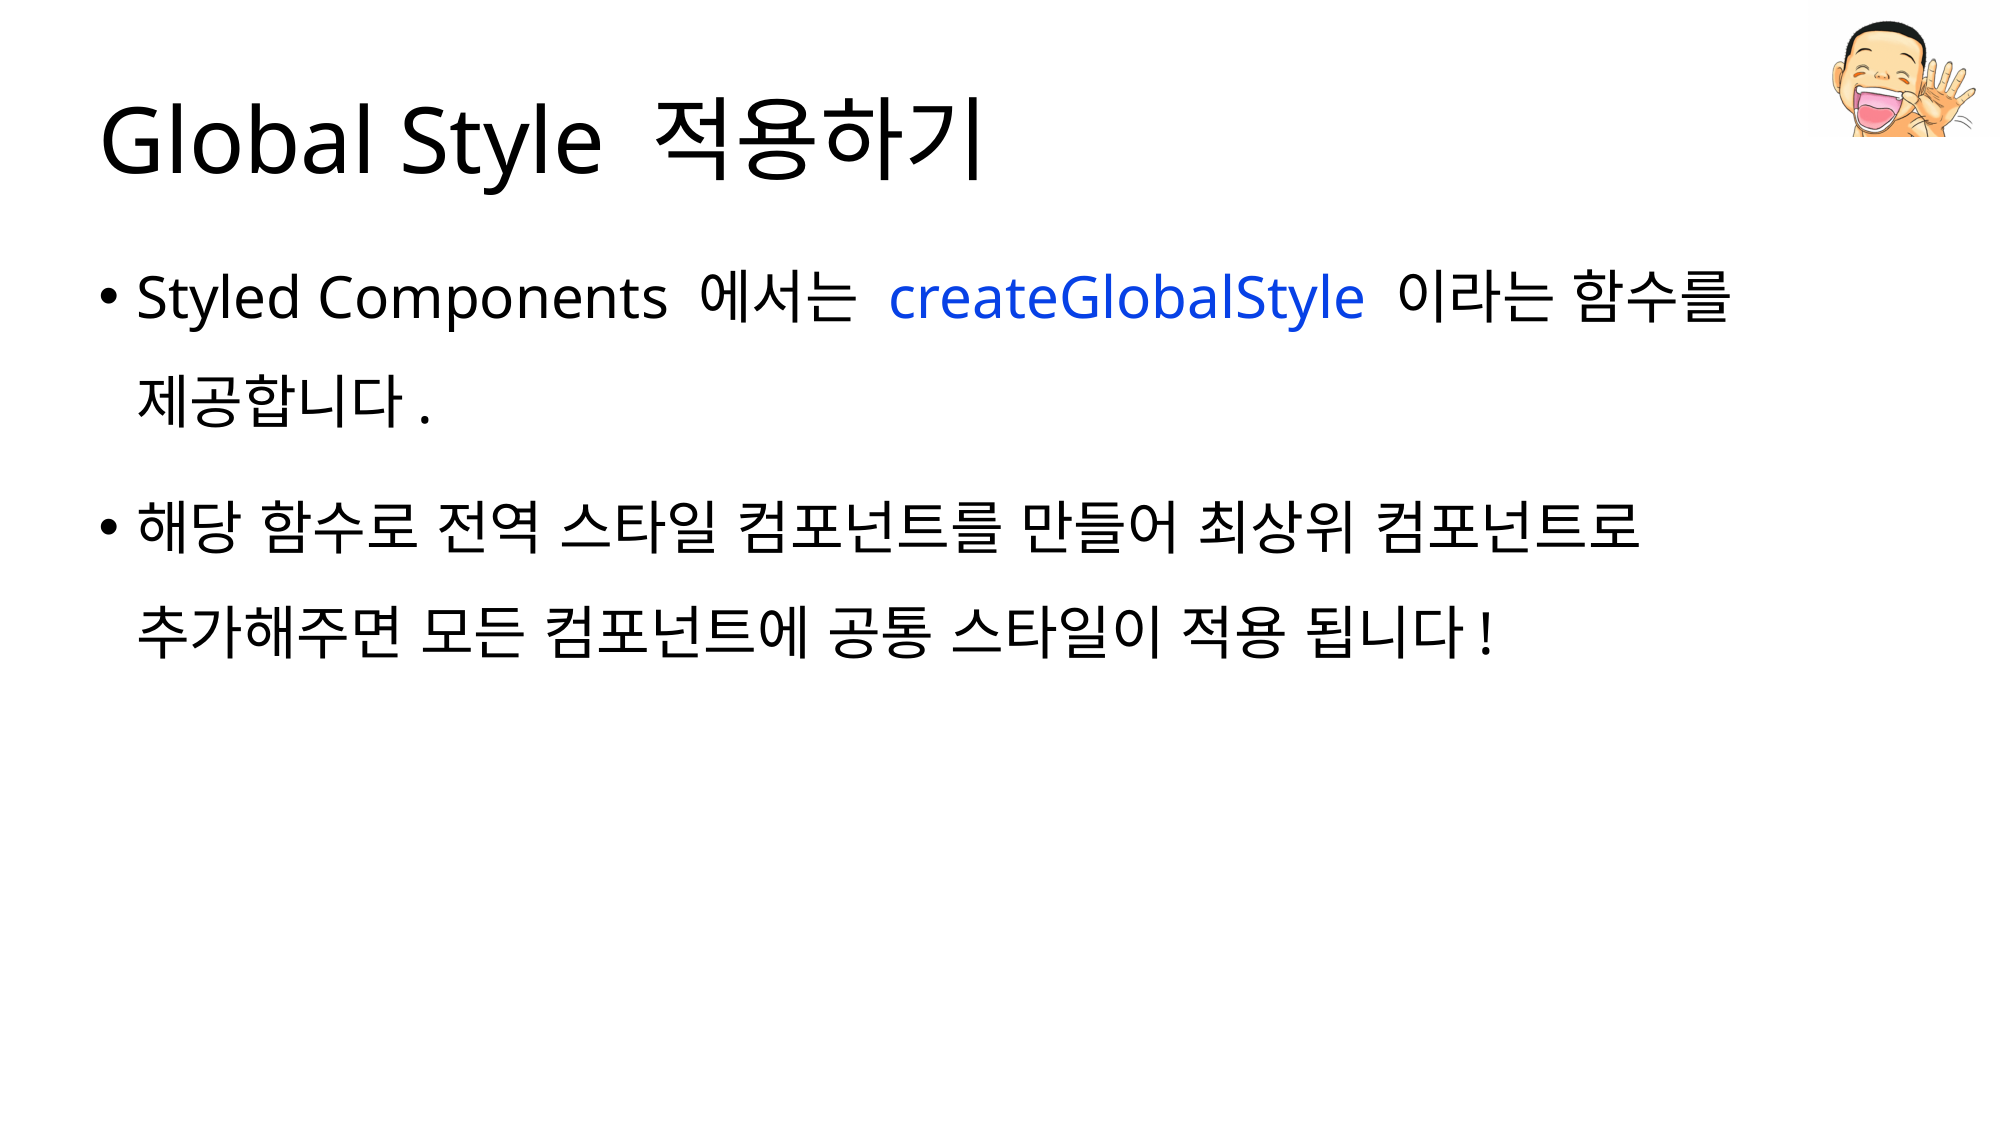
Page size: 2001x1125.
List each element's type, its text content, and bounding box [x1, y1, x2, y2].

picture [1931, 0, 2000, 137]
list Styled Components 에서는 createGlobalStyle 이라는 함수를 제공합니다. 해당 함수로 전역 스타일 컴포넌트를 만들어 최상위 컴포넌트로 추가해주면 모든 컴포넌트에 공통 스타일이 적용 됩니다! [83, 217, 1931, 1125]
title Global Style 적용하기 [83, 0, 1931, 217]
